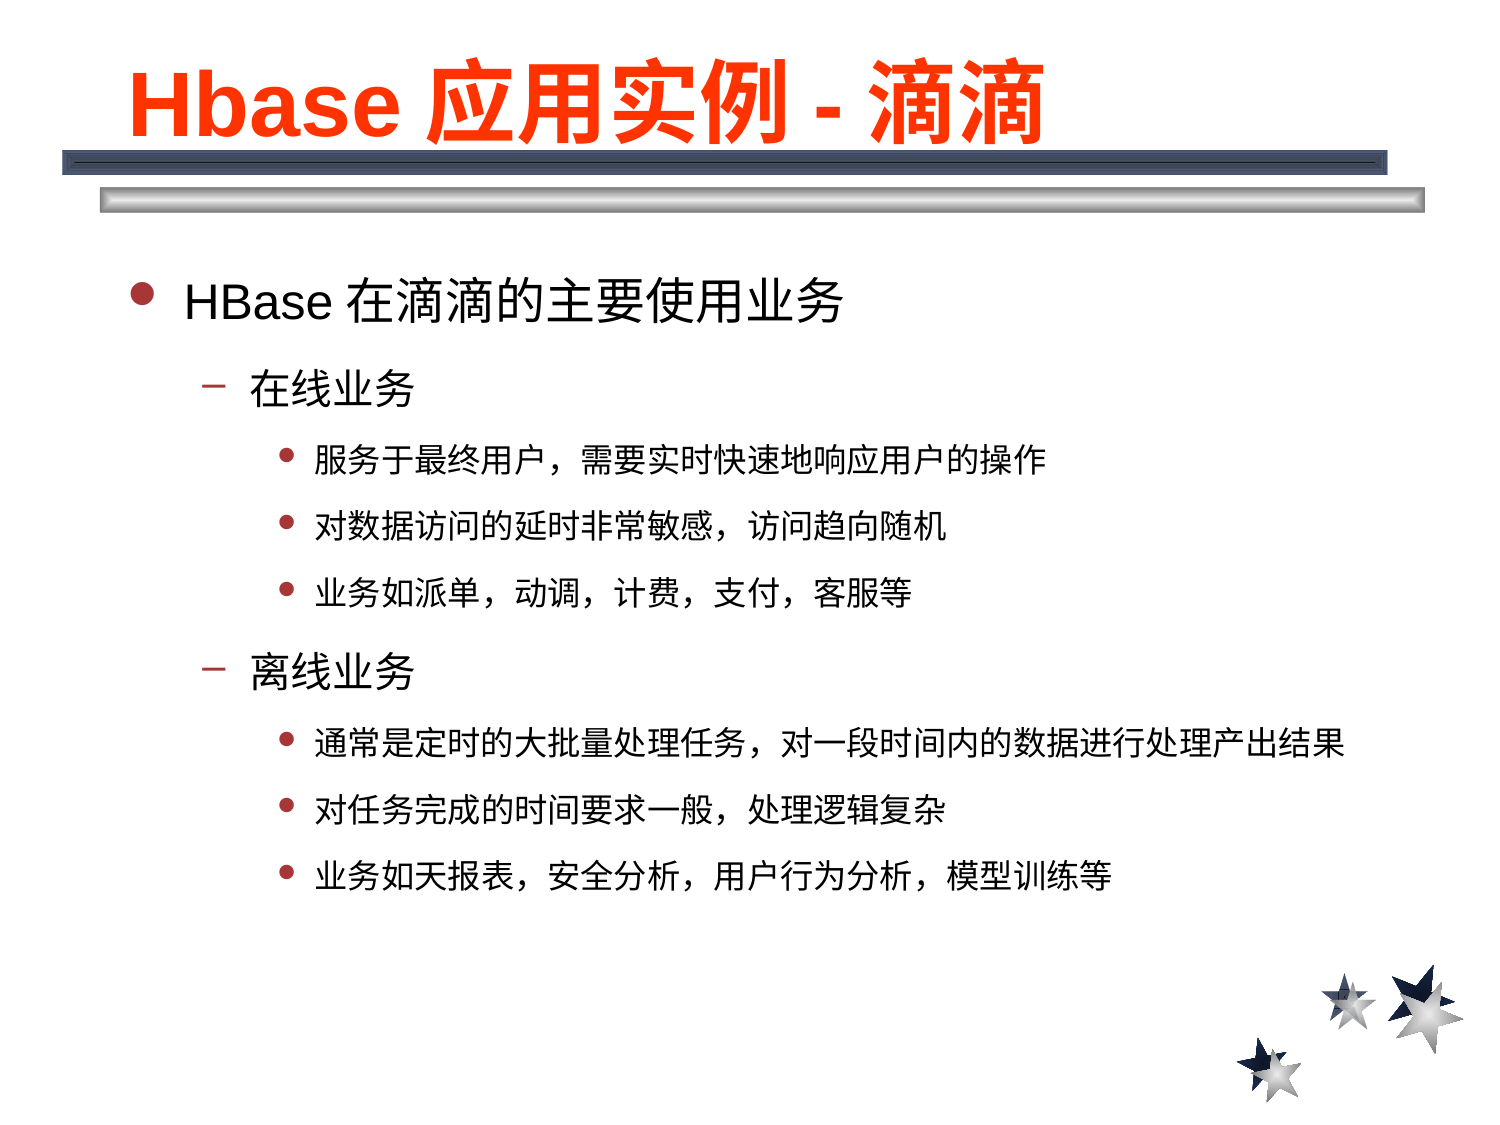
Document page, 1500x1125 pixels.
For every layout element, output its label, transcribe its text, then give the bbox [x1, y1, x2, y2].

text_box [18, 199, 1457, 315]
text_box Hbase应用实例-滴滴 [112, 24, 1388, 163]
text_box HBase在滴滴的主要使用业务 在线业务 服务于最终用户，需要实时快速地响应用户的操作 对数据访问的延时非常敏感，访问趋向随机 业务如派单，动调，计费，支付，客服等 离线业务 通常是定时的大批量处理任务，对一段时间内的数据进行处理产出结果 对任务完成的时间要求一般，处理逻辑复杂 业务如天报表，安全分析，用户行为分析，模型训练等 [112, 231, 1388, 1032]
